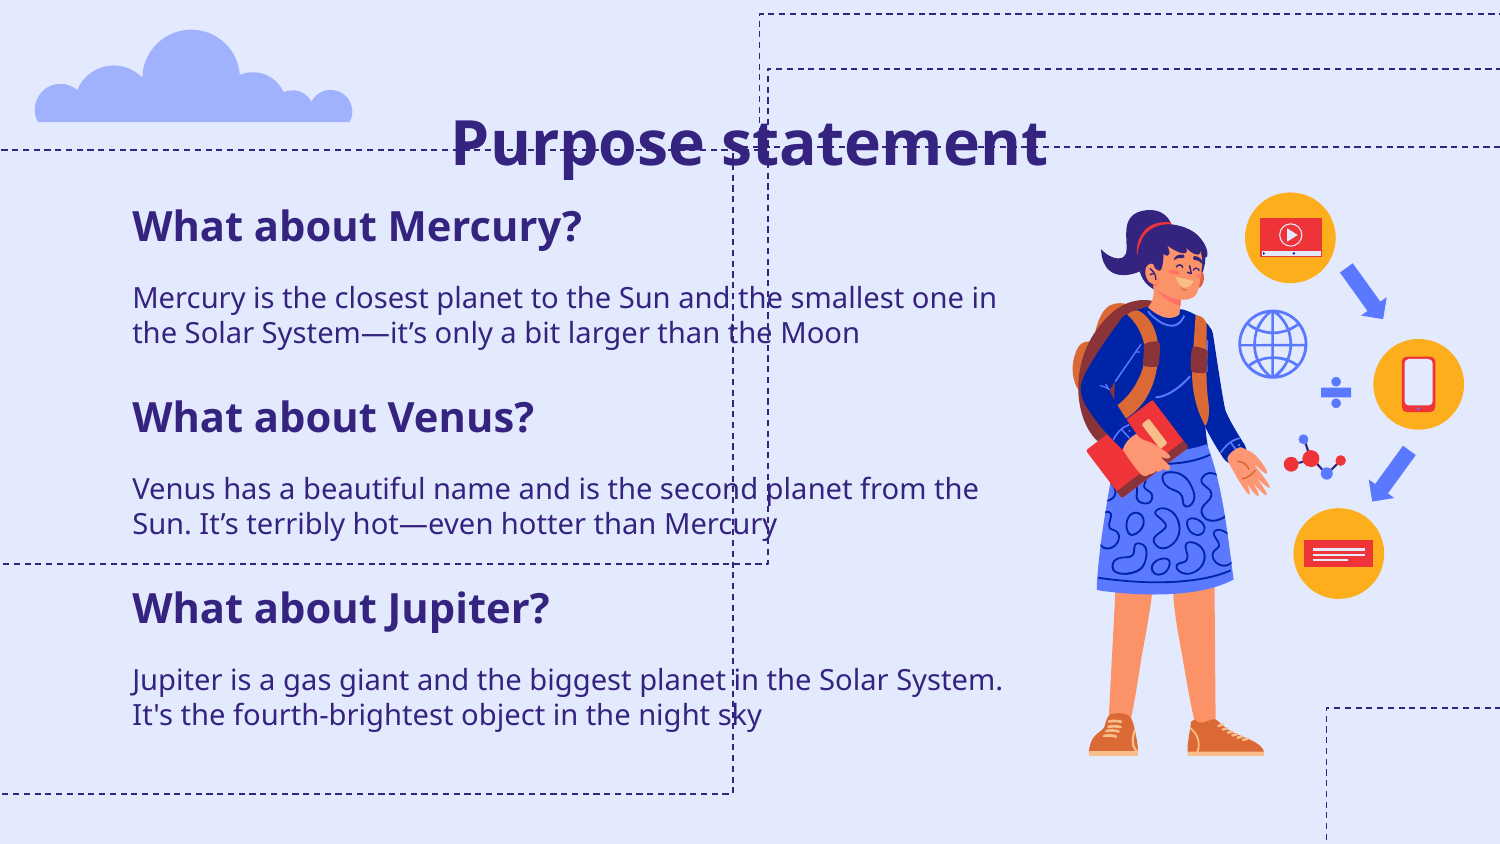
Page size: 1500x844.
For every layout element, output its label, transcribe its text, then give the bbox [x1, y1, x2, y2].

text_box [34, 29, 353, 123]
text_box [1065, 192, 1465, 757]
title Purpose statement [117, 87, 1383, 193]
subtitle What about Mercury? [117, 193, 1023, 264]
subtitle Jupiter is a gas giant and the biggest planet in the Solar System. It's the fourth-brightest object in the night sky [117, 647, 1023, 756]
subtitle What about Jupiter? [117, 574, 1023, 647]
subtitle Venus has a beautiful name and is the second planet from the Sun. It’s terribly hot—even hotter than Mercury [117, 456, 1023, 565]
subtitle What about Venus? [117, 383, 1023, 456]
subtitle Mercury is the closest planet to the Sun and the smallest one in the Solar System—it’s only a bit larger than the Moon [117, 264, 1023, 374]
